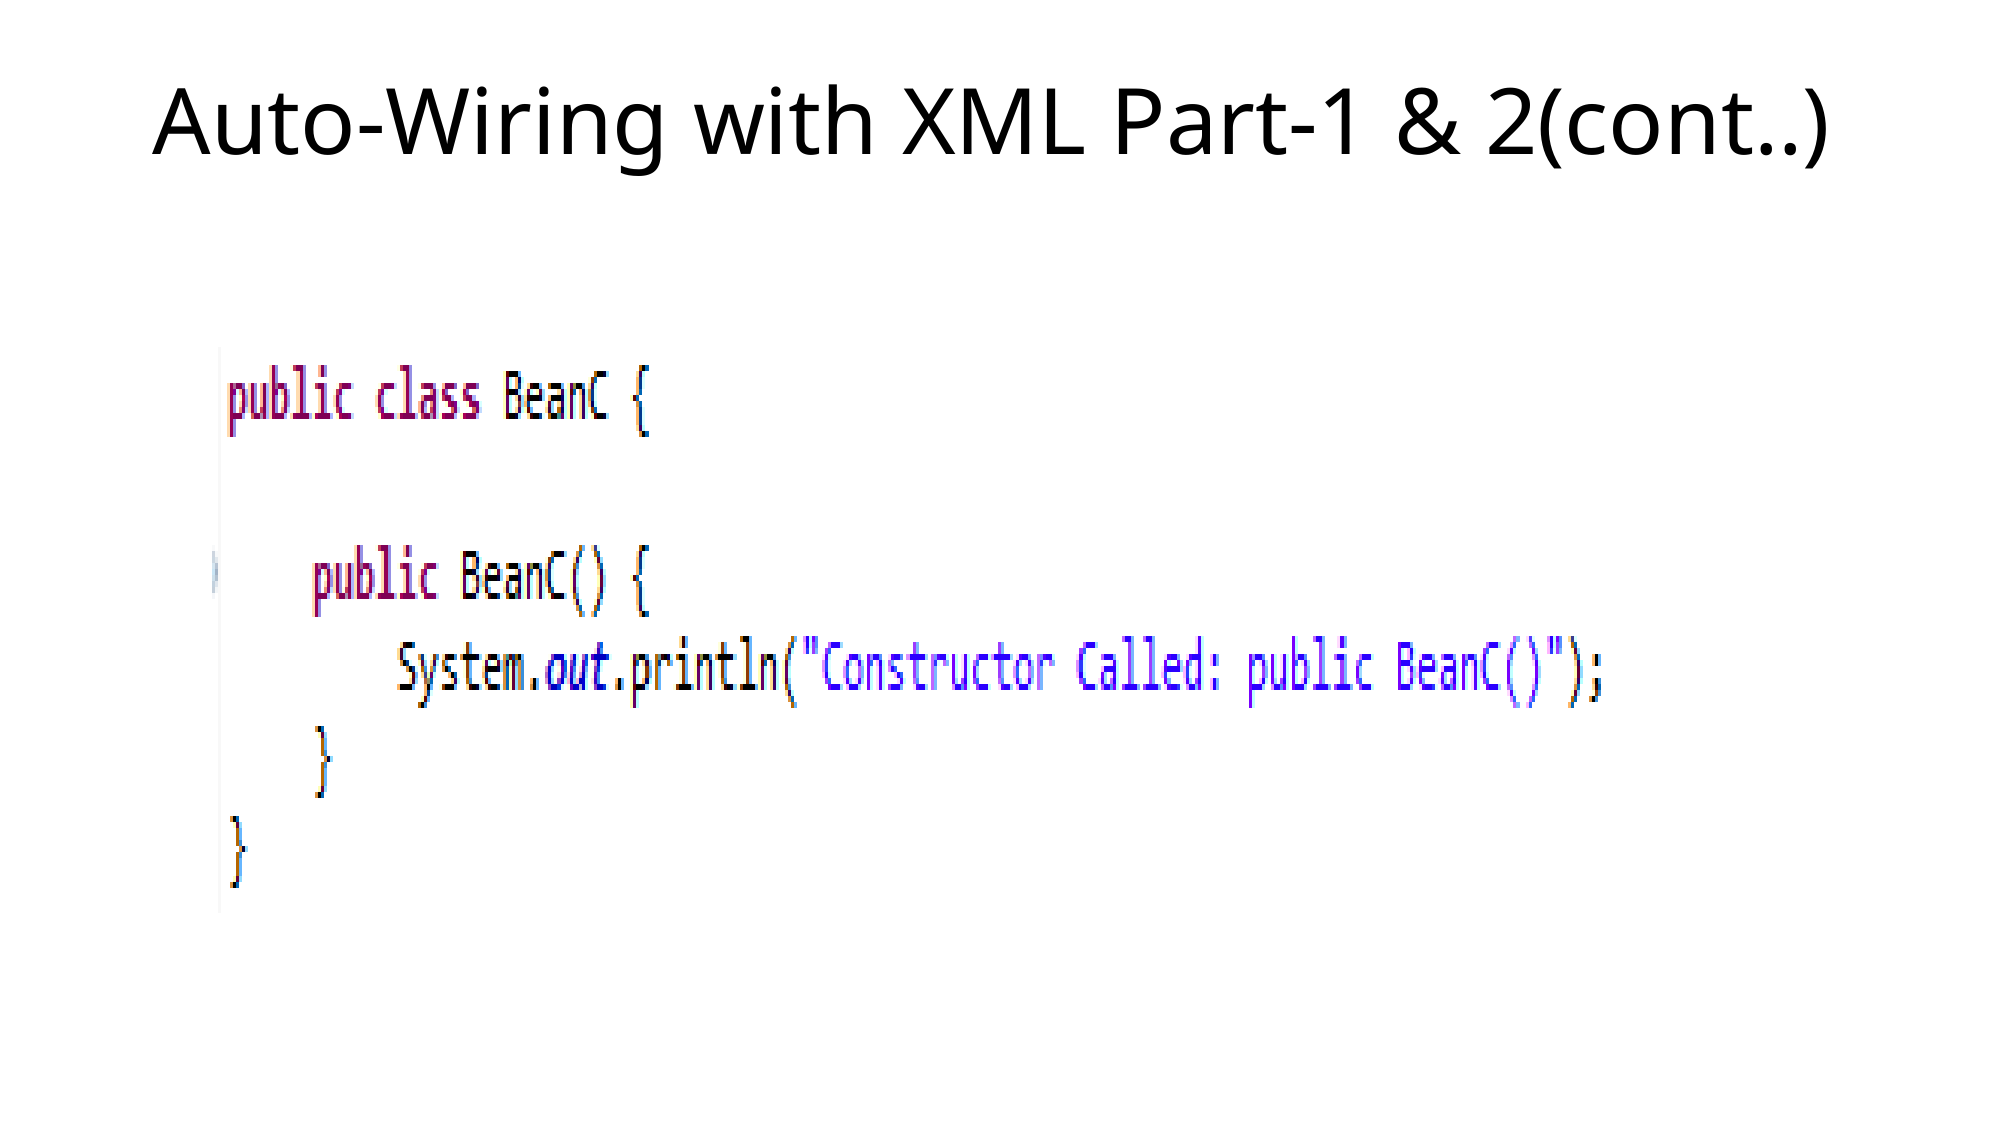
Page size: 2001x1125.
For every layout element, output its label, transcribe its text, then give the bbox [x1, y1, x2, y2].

title Auto-Wiring with XML Part-1 & 2(cont..) [137, 59, 1863, 190]
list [212, 347, 1605, 913]
